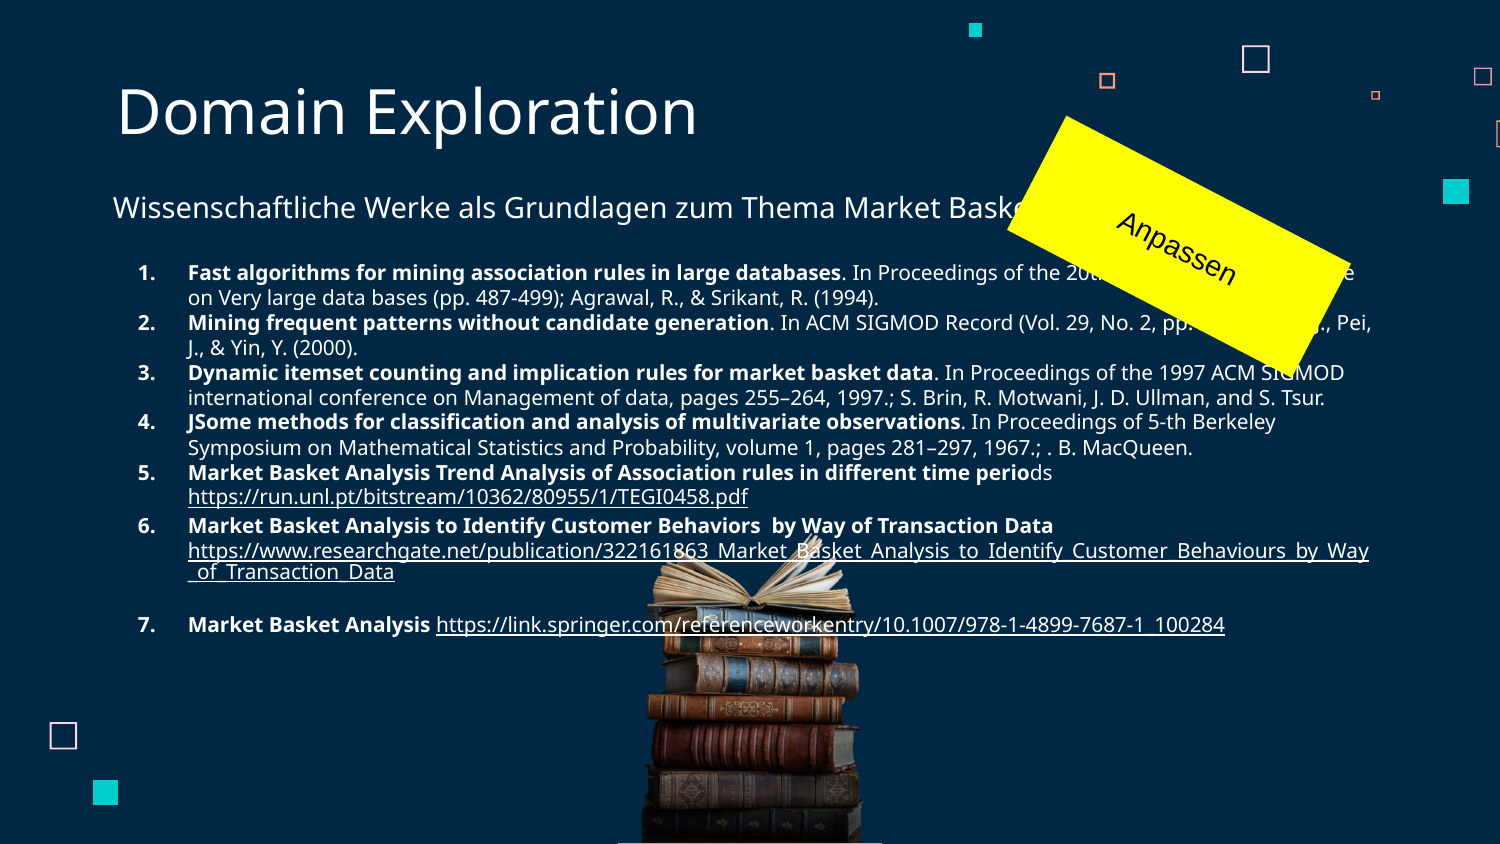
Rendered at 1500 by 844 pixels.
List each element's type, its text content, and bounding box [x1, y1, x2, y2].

title Domain Exploration [101, 67, 878, 163]
picture [598, 516, 902, 844]
text_box Wissenschaftliche Werke als Grundlagen zum Thema Market Basket Analysis: Fast algorithms for mining association rules in large databases. In Proceedings of the 20th international conference on Very large data bases (pp. 487-499); Agrawal, R., & Srikant, R. (1994). Mining frequent patterns without candidate generation. In ACM SIGMOD Record (Vol. 29, No. 2, pp. 1-12).; Han, J., Pei, J., & Yin, Y. (2000). Dynamic itemset counting and implication rules for market basket data. In Proceedings of the 1997 ACM SIGMOD international conference on Management of data, pages 255–264, 1997.; S. Brin, R. Motwani, J. D. Ullman, and S. Tsur. JSome methods for classification and analysis of multivariate observations. In Proceedings of 5-th Berkeley Symposium on Mathematical Statistics and Probability, volume 1, pages 281–297, 1967.; . B. MacQueen. Market Basket Analysis Trend Analysis of Association rules in different time periods https://run.unl.pt/bitstream/10362/80955/1/TEGI0458.pdf Market Basket Analysis to Identify Customer Behaviors by Way of Transaction Data https://www.researchgate.net/publication/322161863_Market_Basket_Analysis_to_Identify_Customer_Behaviours_by_Way_of_Transaction_Data Market Basket Analysis https://link.springer.com/referenceworkentry/10.1007/978-1-4899-7687-1_100284 [97, 174, 1389, 796]
text_box Anpassen [1005, 113, 1354, 380]
